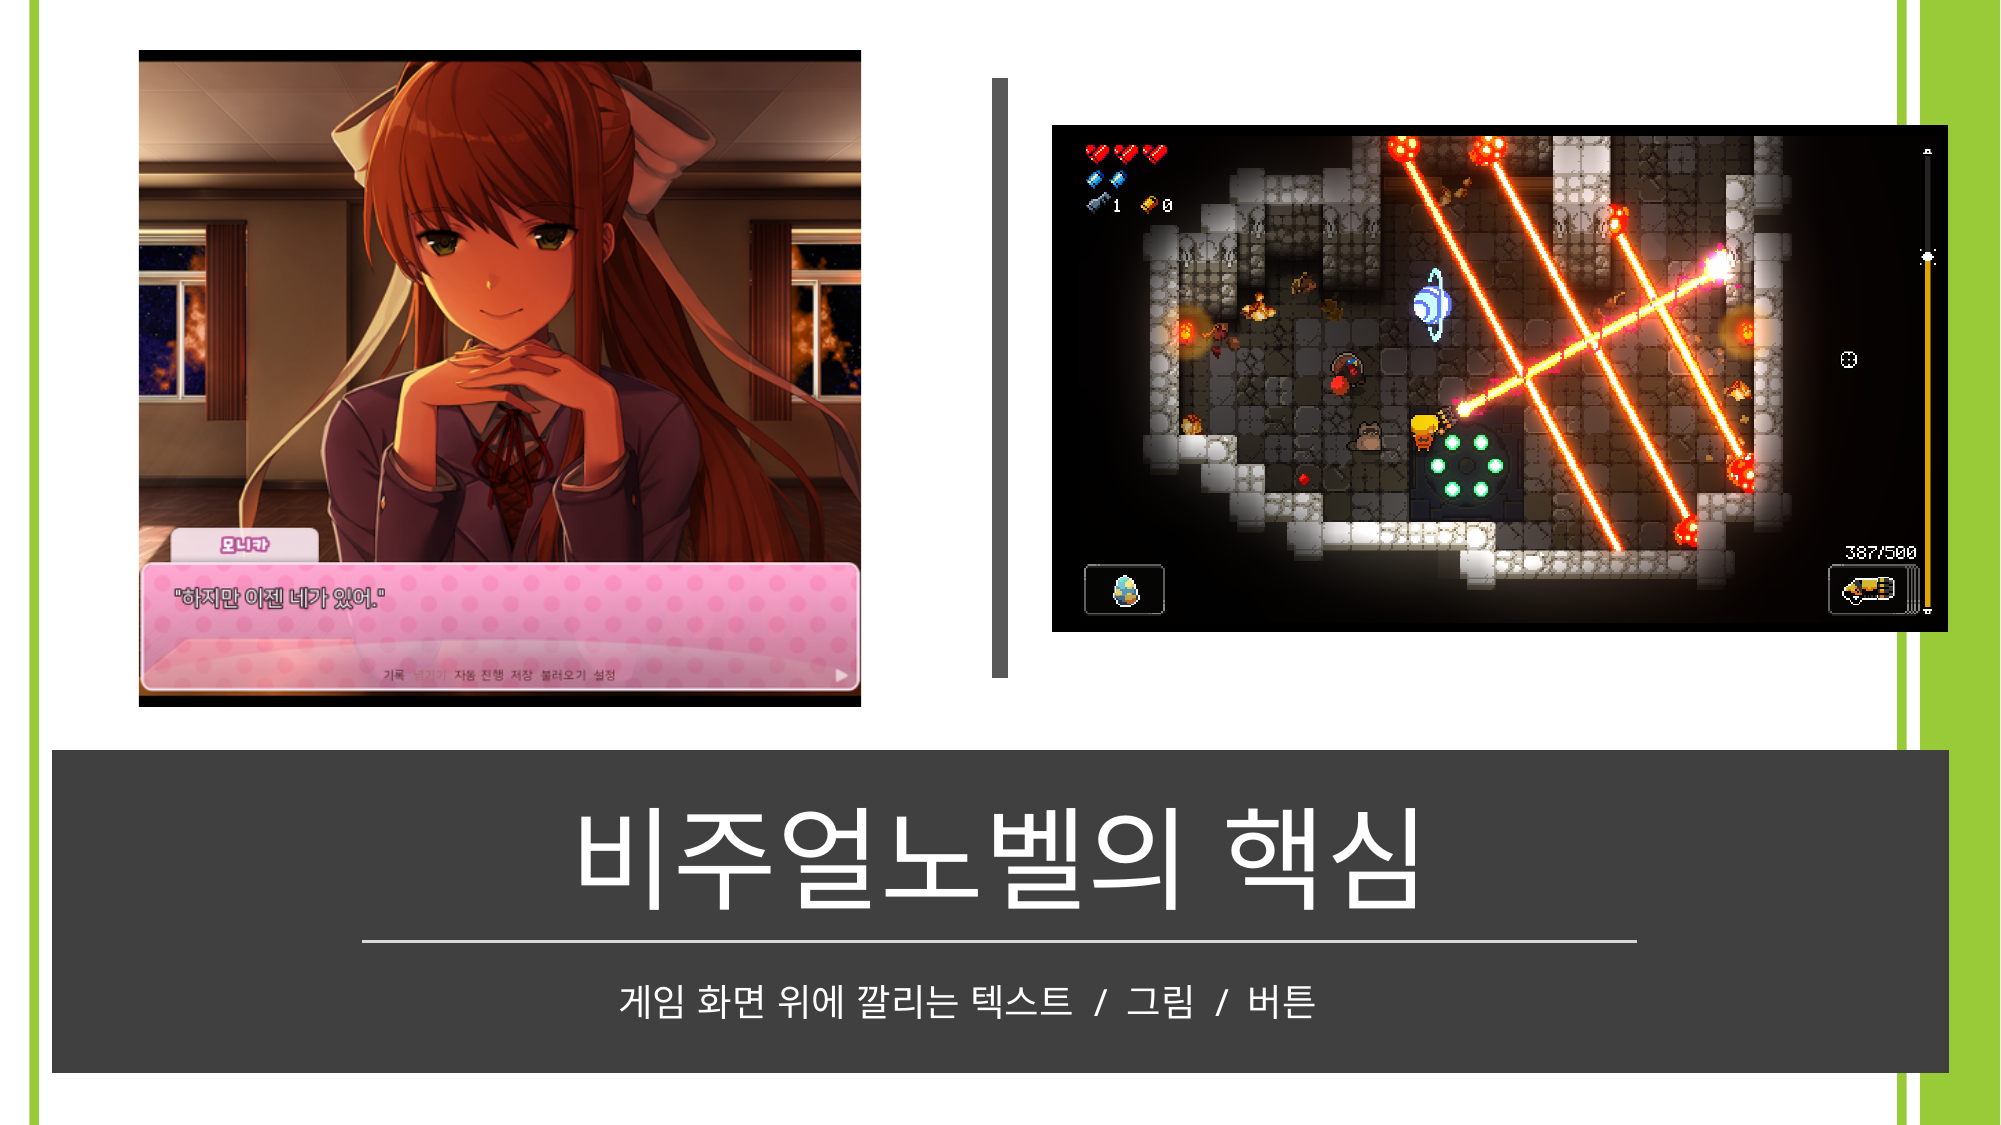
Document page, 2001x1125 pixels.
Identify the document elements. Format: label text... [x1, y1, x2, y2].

picture [138, 50, 862, 707]
text_box 게임 화면 위에 깔리는 텍스트 / 그림 / 버튼 [603, 971, 1638, 1032]
title 비주얼노벨의 핵심 [86, 780, 1914, 933]
picture [1052, 125, 1948, 632]
text_box [61, 759, 1939, 1064]
